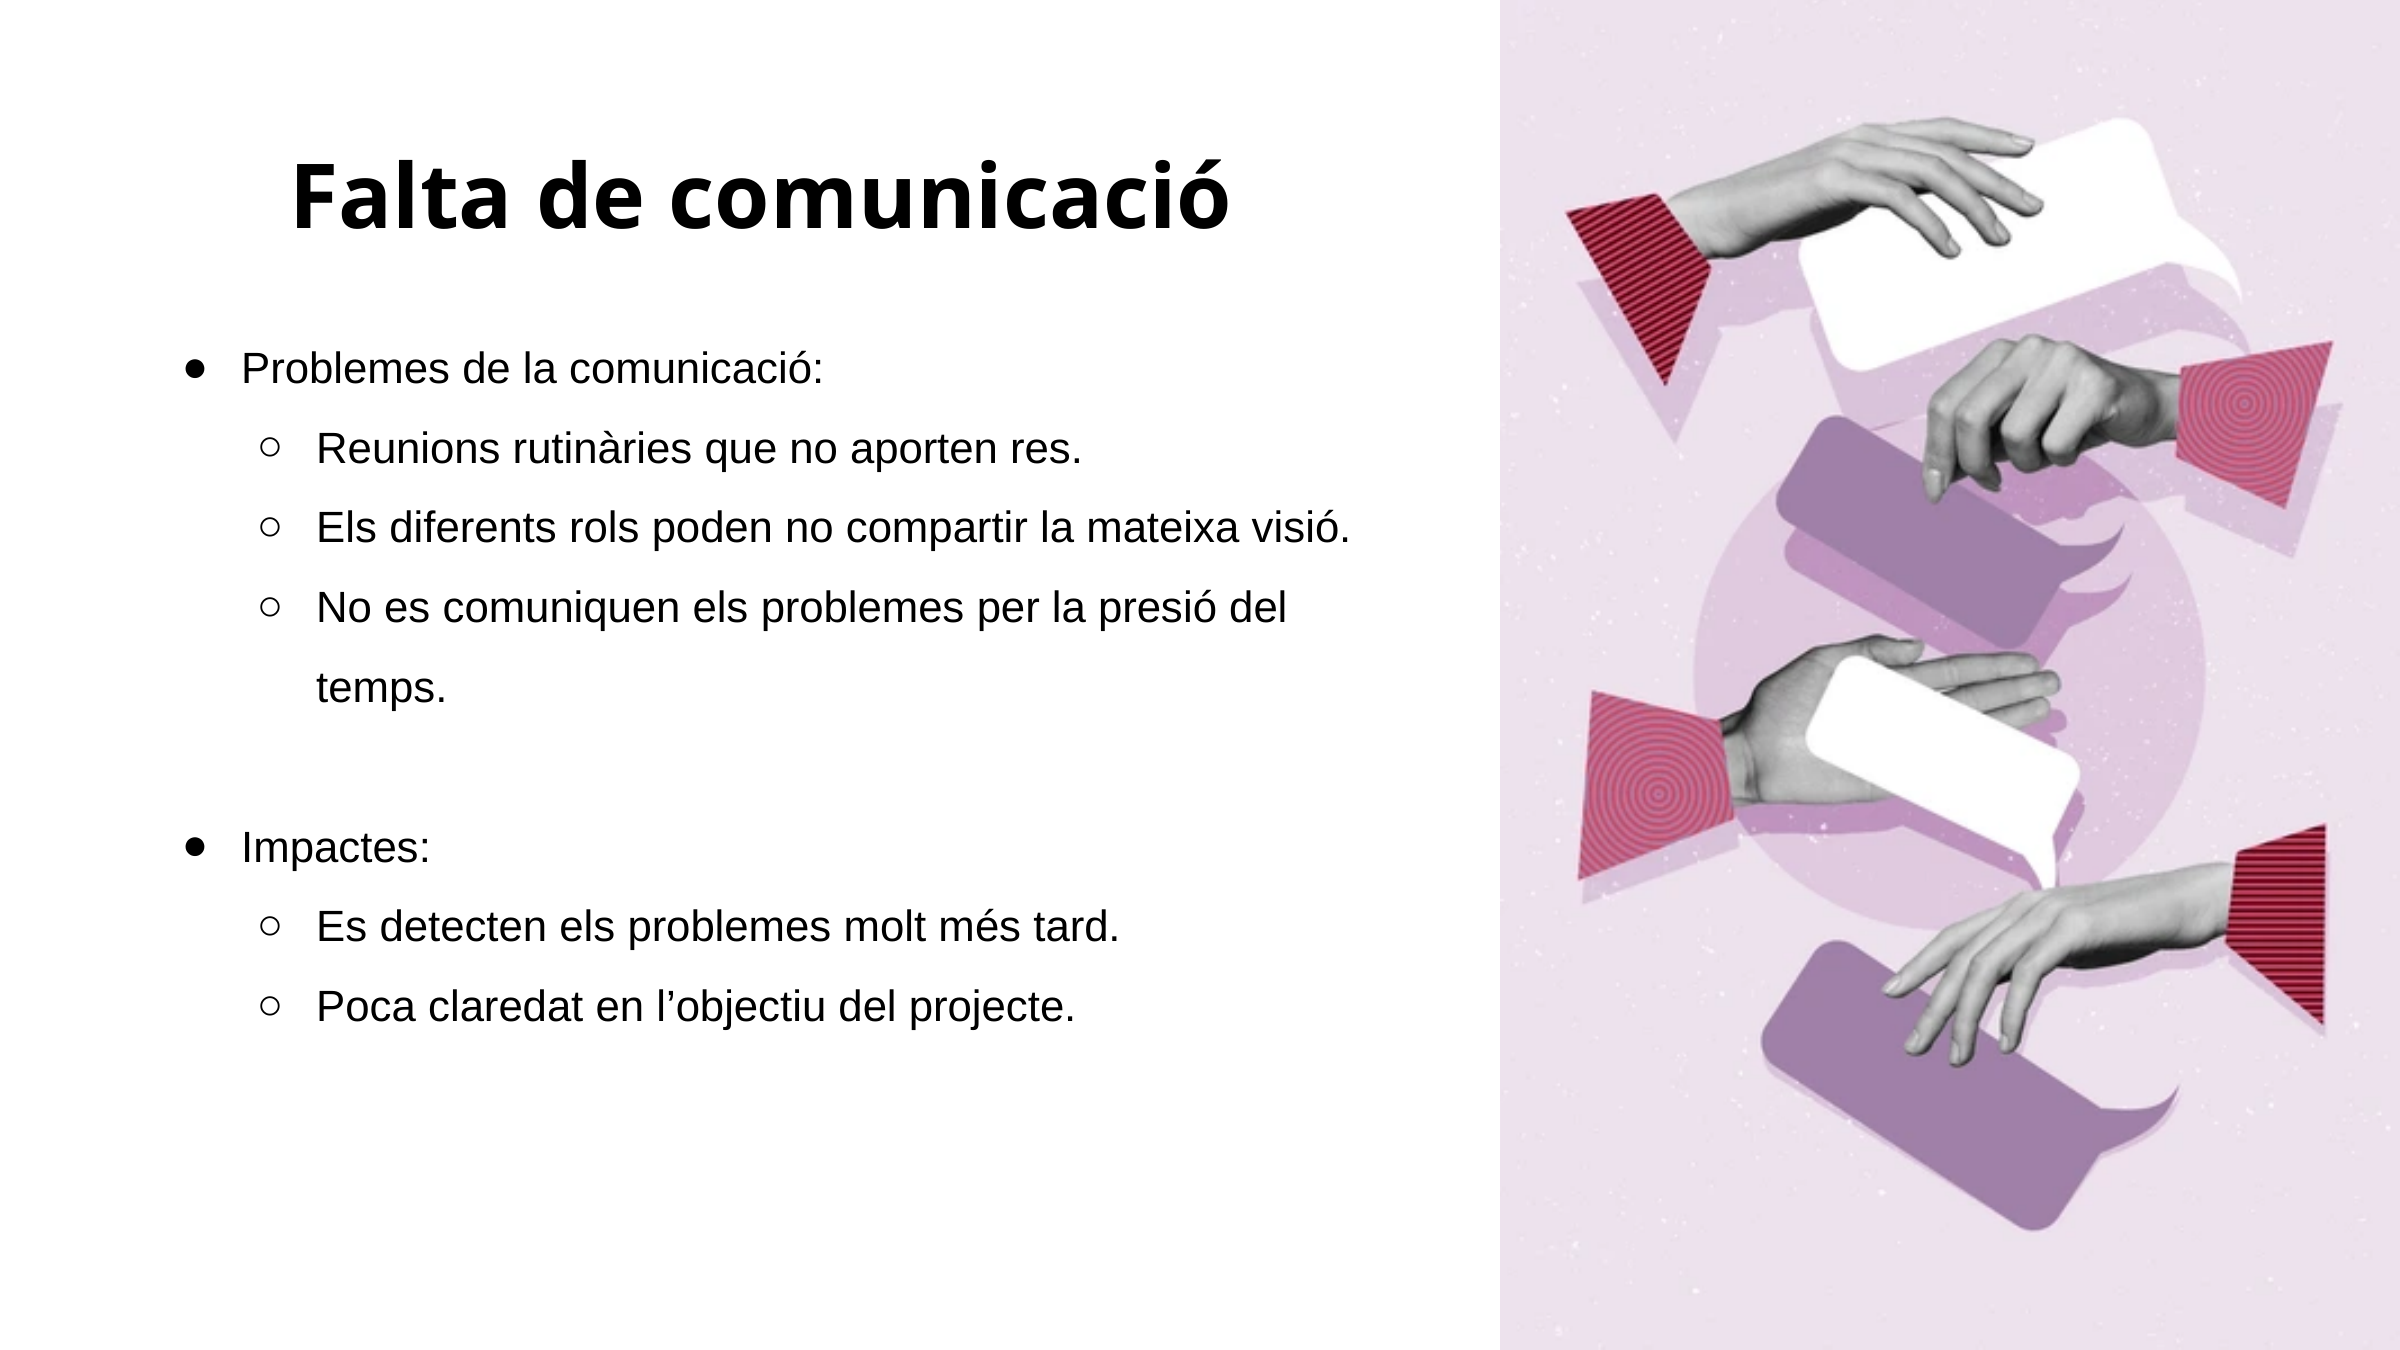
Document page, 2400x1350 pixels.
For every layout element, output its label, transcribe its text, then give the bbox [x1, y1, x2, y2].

text_box Falta de comunicació [218, 112, 1304, 312]
text_box Problemes de la comunicació: Reunions rutinàries que no aporten res. Els diferents rols poden no compartir la mateixa visió. No es comuniquen els problemes per la presió del temps. Impactes: Es detecten els problemes molt més tard. Poca claredat en l’objectiu del projecte. [166, 312, 1383, 1144]
picture [1499, 0, 2400, 1350]
